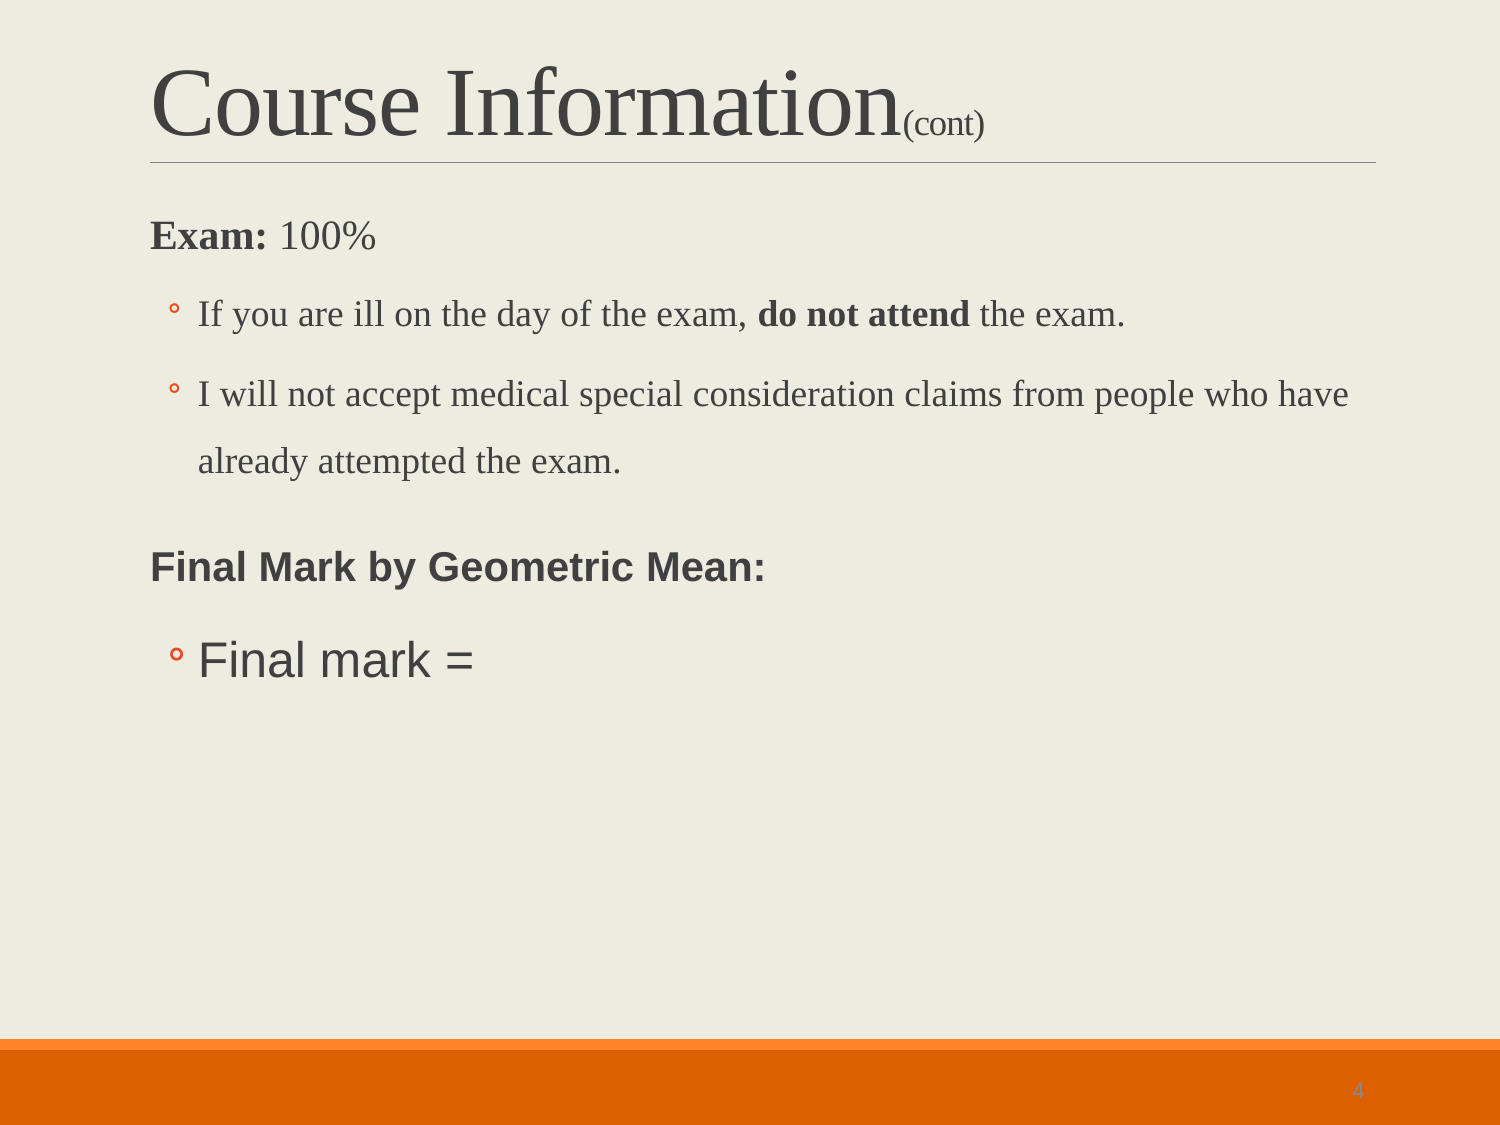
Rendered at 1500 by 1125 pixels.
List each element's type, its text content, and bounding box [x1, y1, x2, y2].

slide_number 4 [1218, 1059, 1380, 1120]
title Course Information(cont) [135, 47, 1373, 163]
